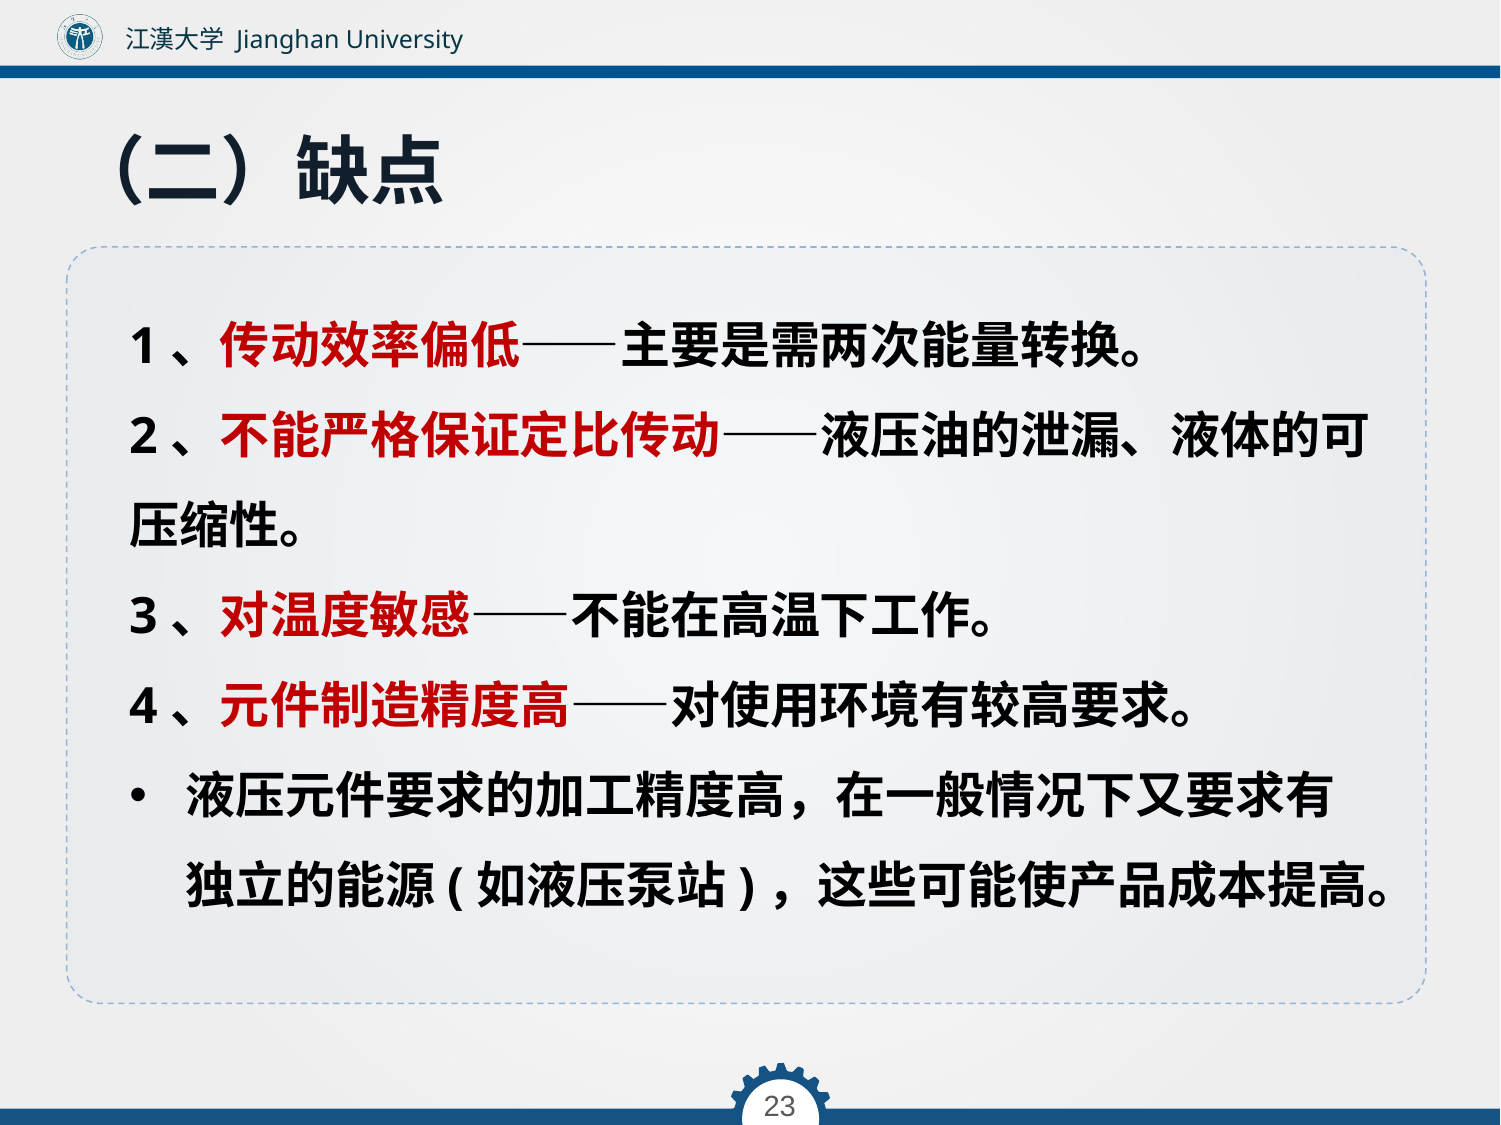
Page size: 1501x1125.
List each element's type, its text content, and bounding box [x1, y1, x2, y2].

text_box 江漢大学 Jianghan University [110, 16, 479, 61]
text_box 1、传动效率偏低——主要是需两次能量转换。 2、不能严格保证定比传动——液压油的泄漏、液体的可压缩性。 3、对温度敏感——不能在高温下工作。 4、元件制造精度高——对使用环境有较高要求。 液压元件要求的加工精度高，在一般情况下又要求有独立的能源(如液压泵站)，这些可能使产品成本提高。 [114, 276, 1395, 974]
text_box [0, 65, 1501, 79]
text_box [66, 246, 1426, 1004]
text_box （二）缺点 [55, 126, 461, 222]
picture [0, 0, 1501, 65]
picture [0, 79, 1501, 1125]
